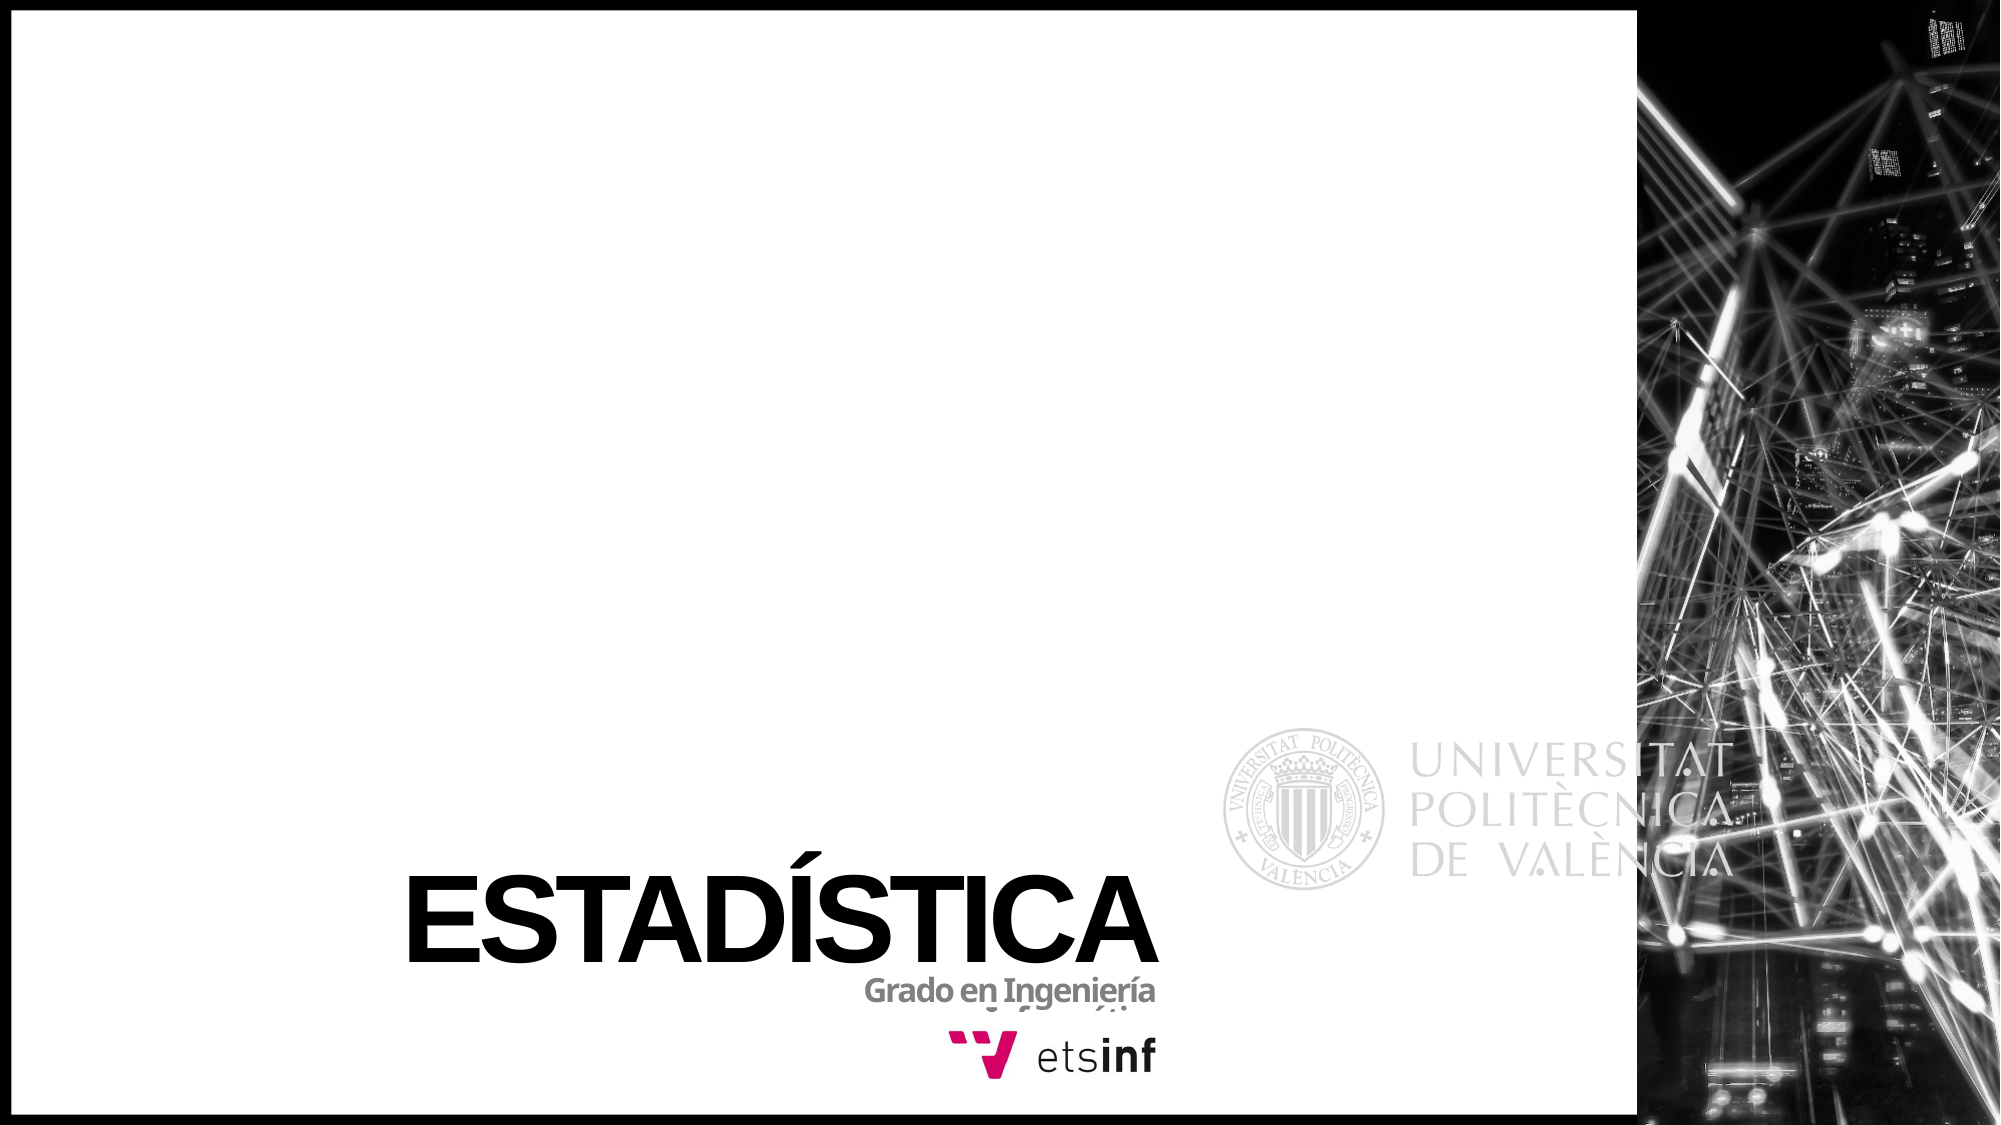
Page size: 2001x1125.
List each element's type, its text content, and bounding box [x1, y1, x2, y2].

picture [1177, 0, 2000, 1125]
picture [927, 1012, 1178, 1085]
text_box Grado en Ingeniería Informática [757, 988, 1163, 1039]
title Estadística [47, 613, 1163, 988]
